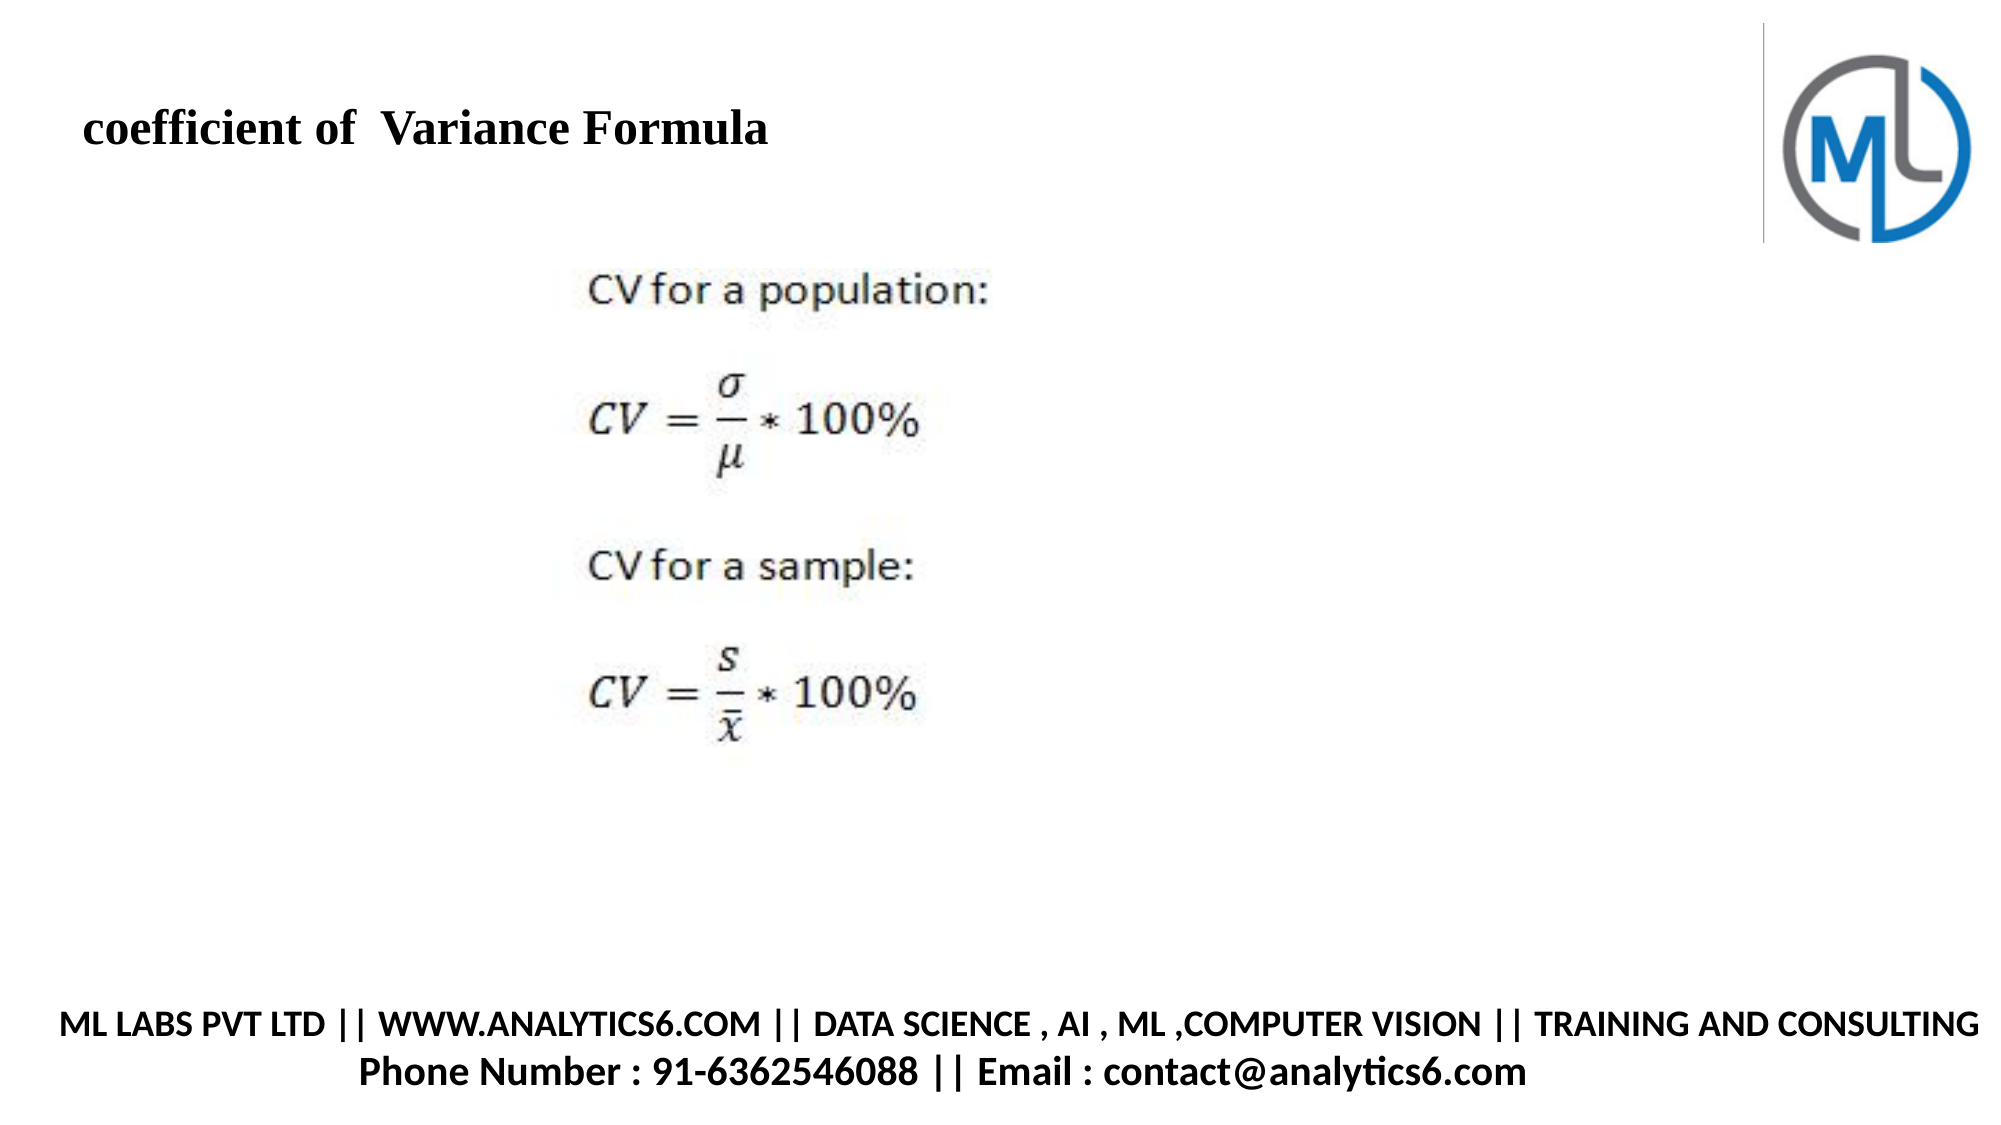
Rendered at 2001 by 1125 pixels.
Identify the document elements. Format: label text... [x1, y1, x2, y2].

picture [1761, 23, 1981, 243]
picture [552, 268, 1029, 768]
list coefficient of Variance Formula [67, 57, 1872, 949]
slide_number ML LABS PVT LTD || WWW.ANALYTICS6.COM || DATA SCIENCE , AI , ML ,COMPUTER VISION || TRAINING AND CONSULTING Phone Number : 91-6362546088 || Email : contact@analytics6.com [44, 991, 2000, 1052]
